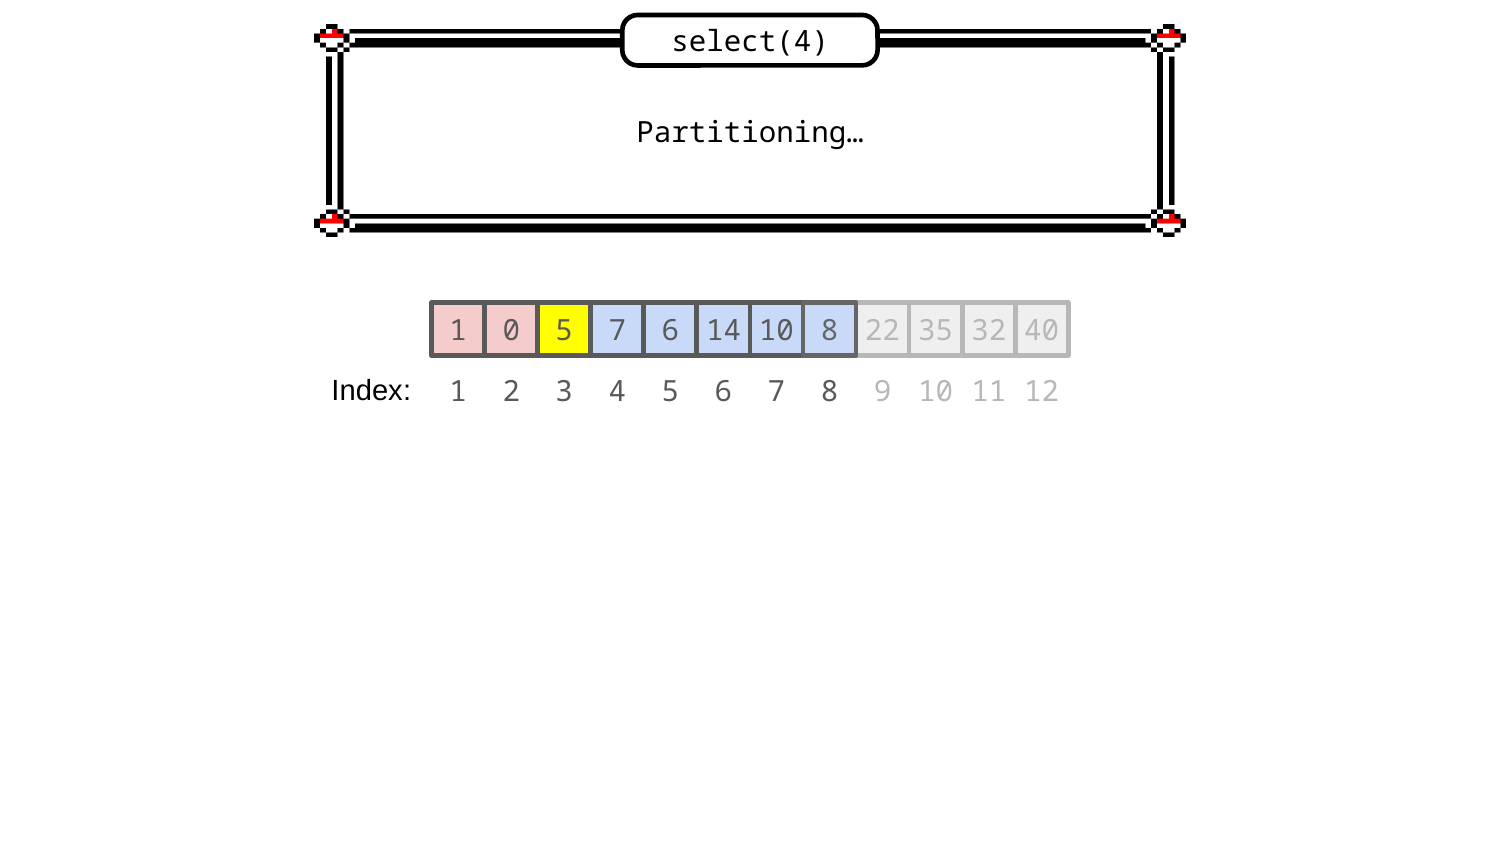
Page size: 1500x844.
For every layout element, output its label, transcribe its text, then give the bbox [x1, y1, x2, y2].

text_box 7 [594, 302, 641, 356]
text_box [961, 302, 1069, 356]
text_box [643, 302, 751, 356]
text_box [314, 14, 1186, 238]
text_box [484, 302, 592, 356]
text_box 22 [857, 302, 909, 356]
text_box Index: [316, 356, 462, 410]
text_box 1 [431, 302, 482, 356]
text_box 35 [909, 302, 959, 356]
text_box 9 [857, 363, 906, 417]
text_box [908, 363, 1016, 417]
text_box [590, 363, 698, 417]
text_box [431, 363, 538, 417]
text_box 10 [751, 302, 803, 356]
text_box 8 [803, 302, 857, 356]
text_box 6 [700, 363, 745, 417]
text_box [749, 363, 857, 417]
text_box 3 [542, 363, 586, 417]
text_box 12 [1019, 363, 1069, 417]
